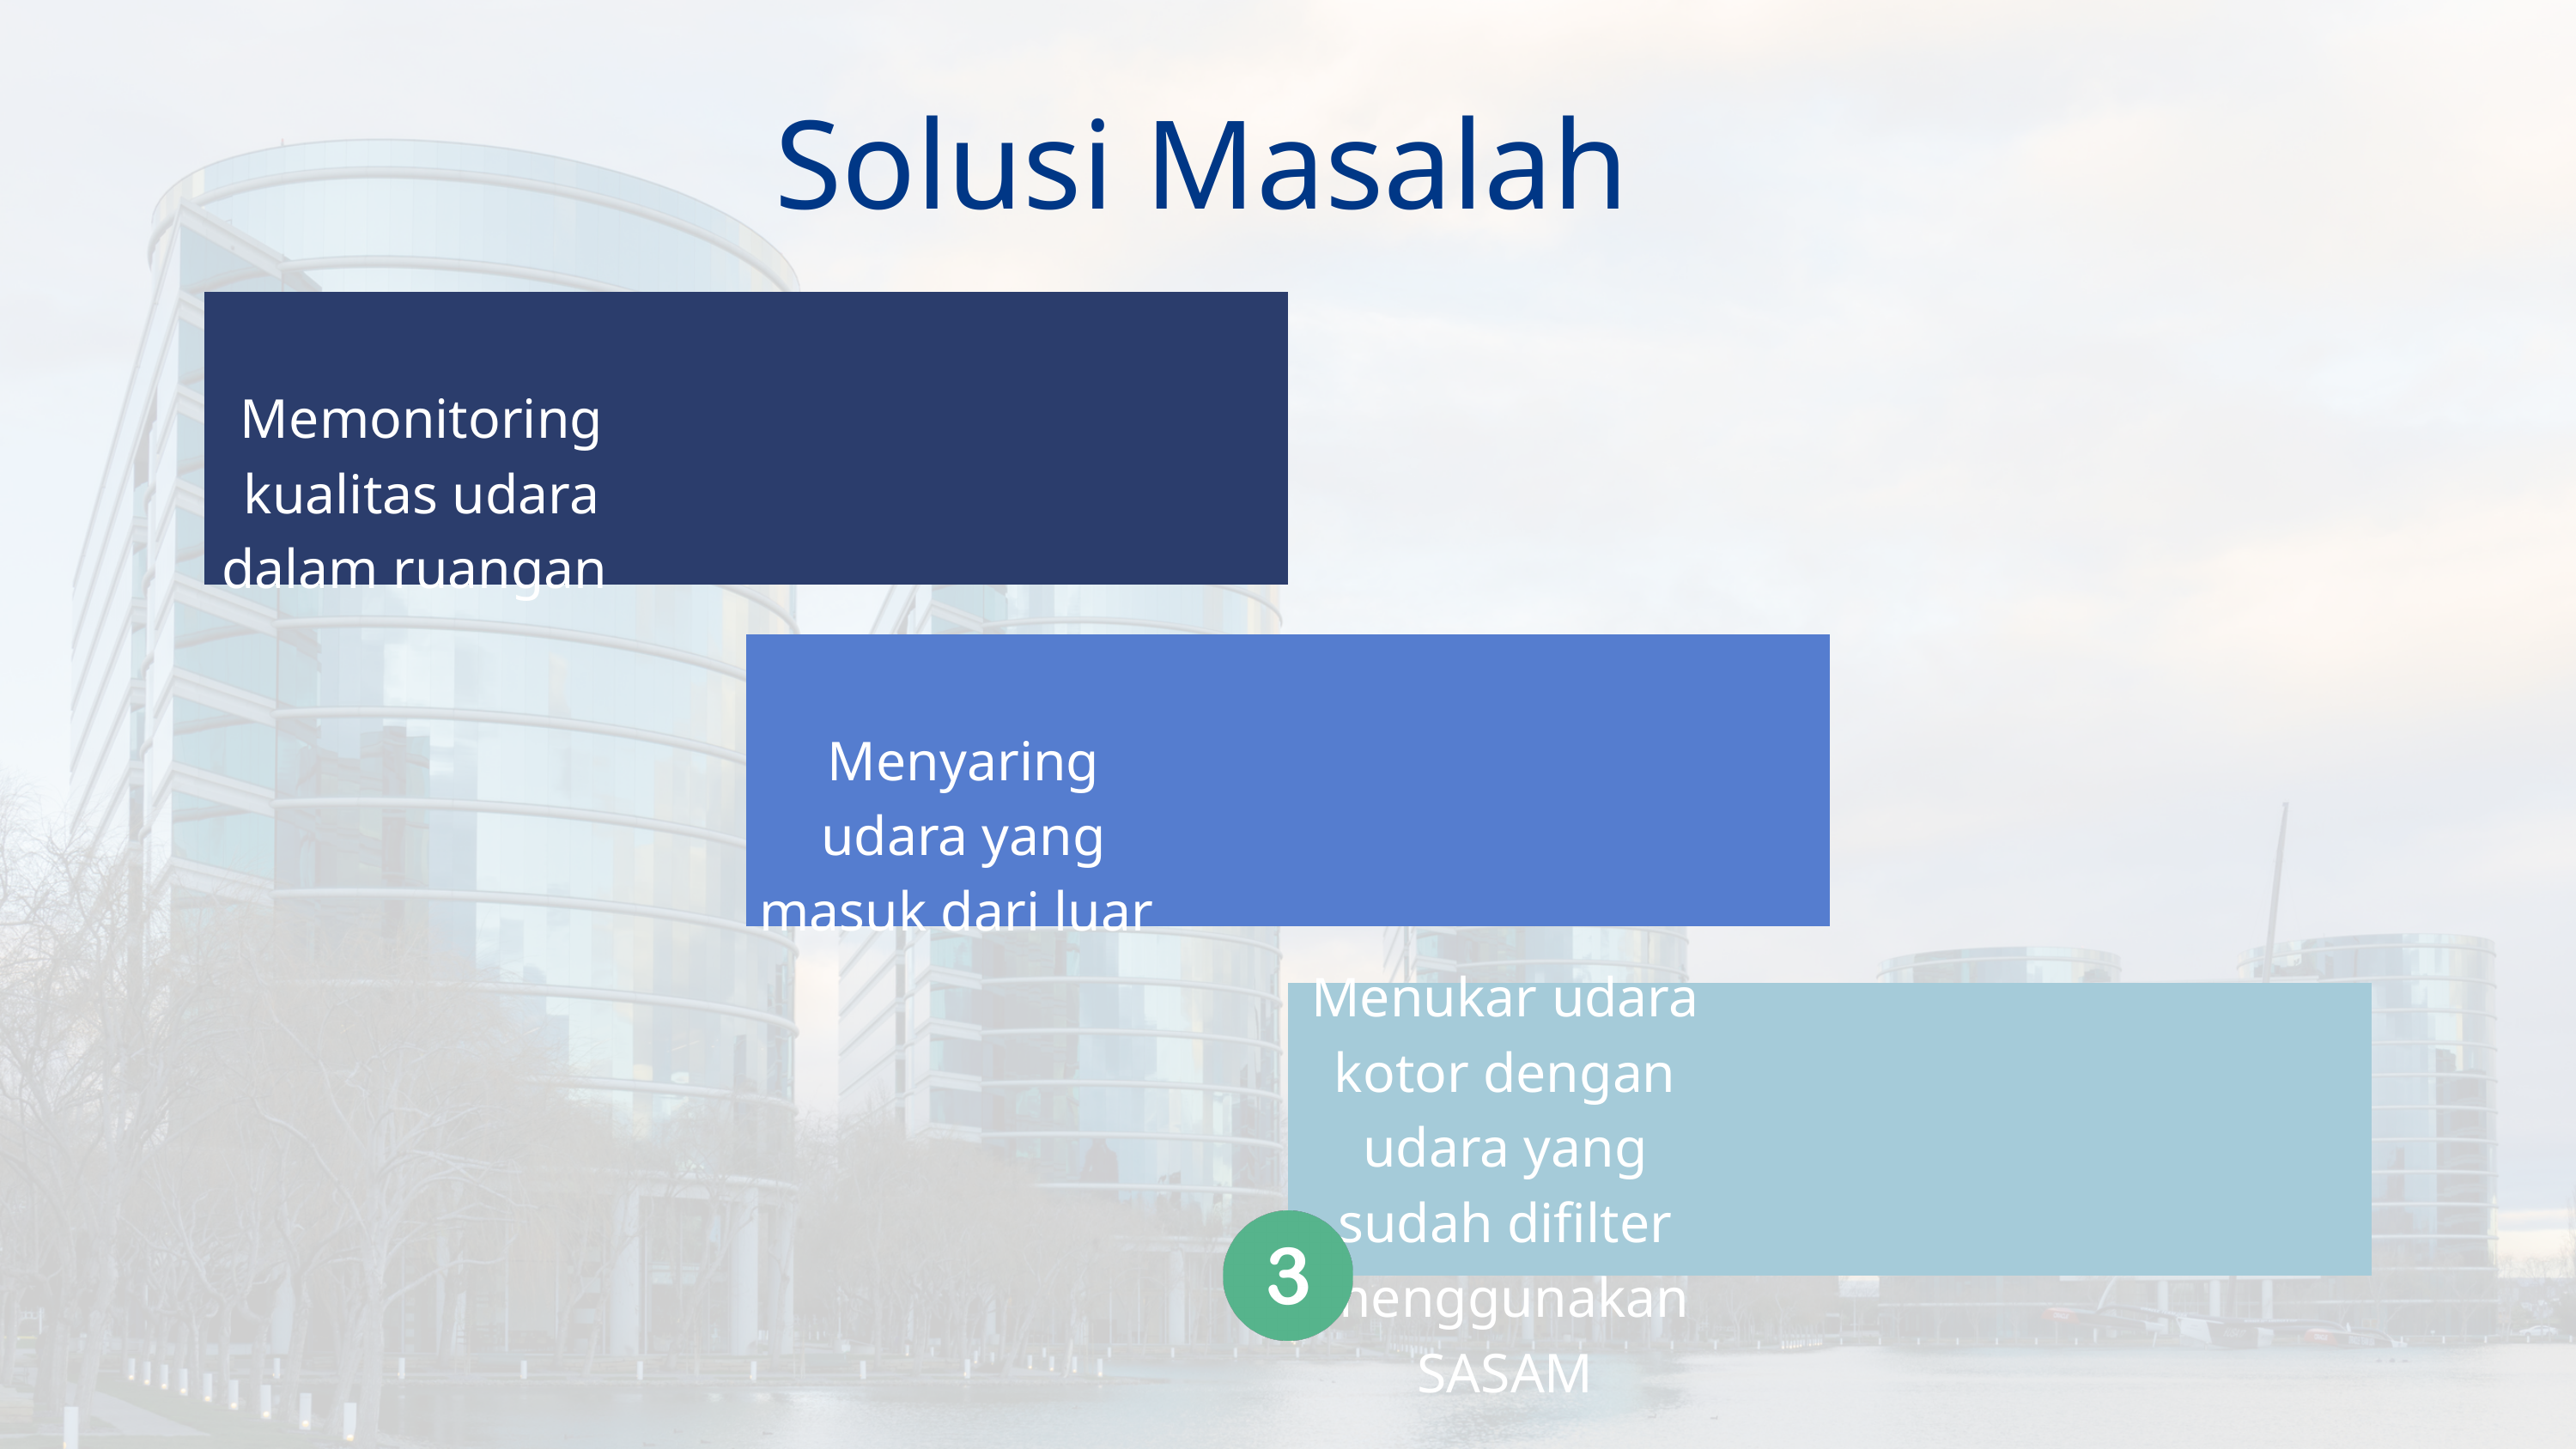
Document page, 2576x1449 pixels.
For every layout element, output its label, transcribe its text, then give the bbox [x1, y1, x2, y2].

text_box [204, 291, 1289, 585]
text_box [745, 634, 1831, 927]
text_box [1223, 1210, 1353, 1341]
text_box [0, 0, 2576, 1449]
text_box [1287, 983, 2372, 1276]
text_box Solusi Masalah [775, 87, 2087, 234]
